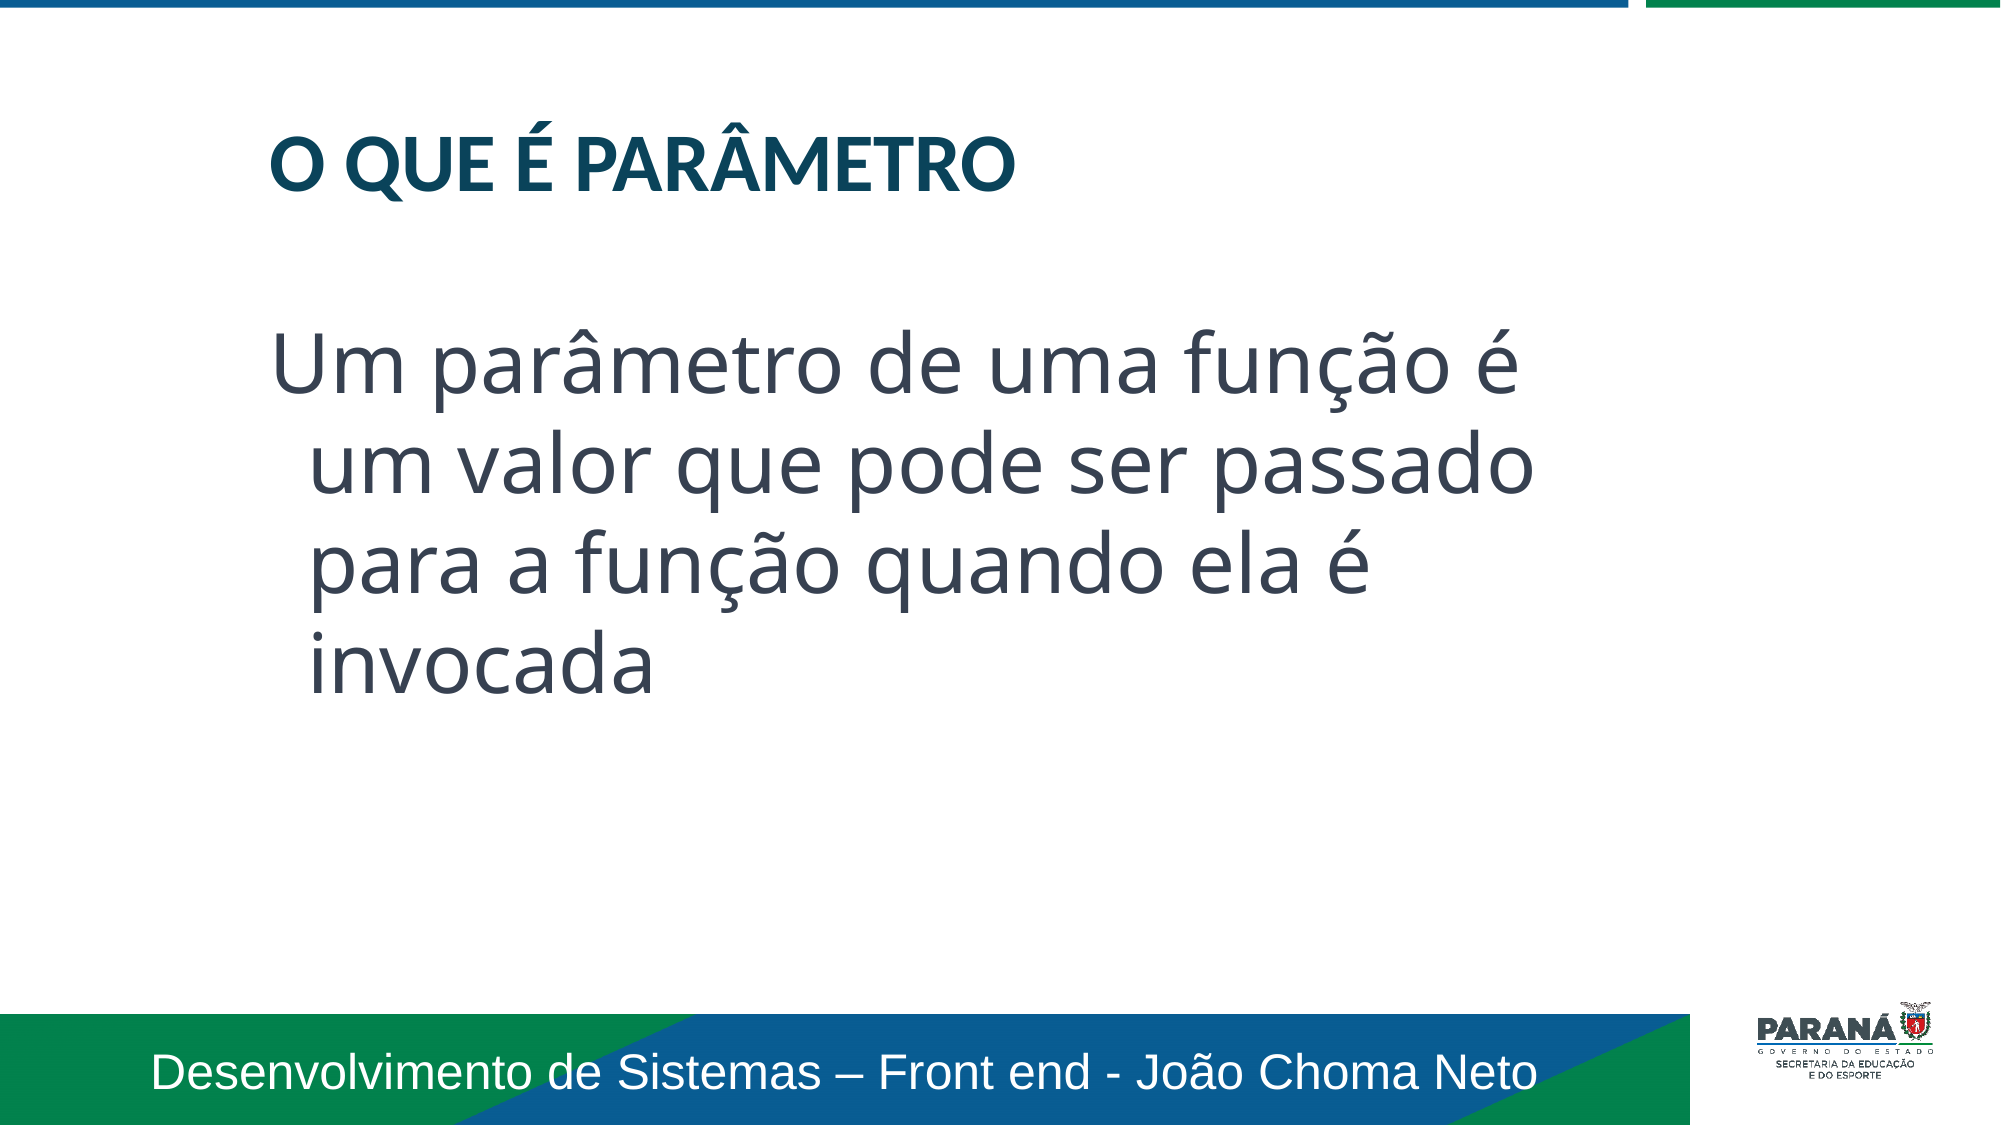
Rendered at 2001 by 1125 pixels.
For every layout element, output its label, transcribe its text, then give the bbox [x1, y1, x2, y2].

list O QUE É PARÂMETRO [217, 111, 1637, 249]
picture [0, 1014, 1690, 1125]
list Um parâmetro de uma função é um valor que pode ser passado para a função quando ela é invocada [217, 302, 1677, 921]
picture [1757, 1002, 1933, 1081]
